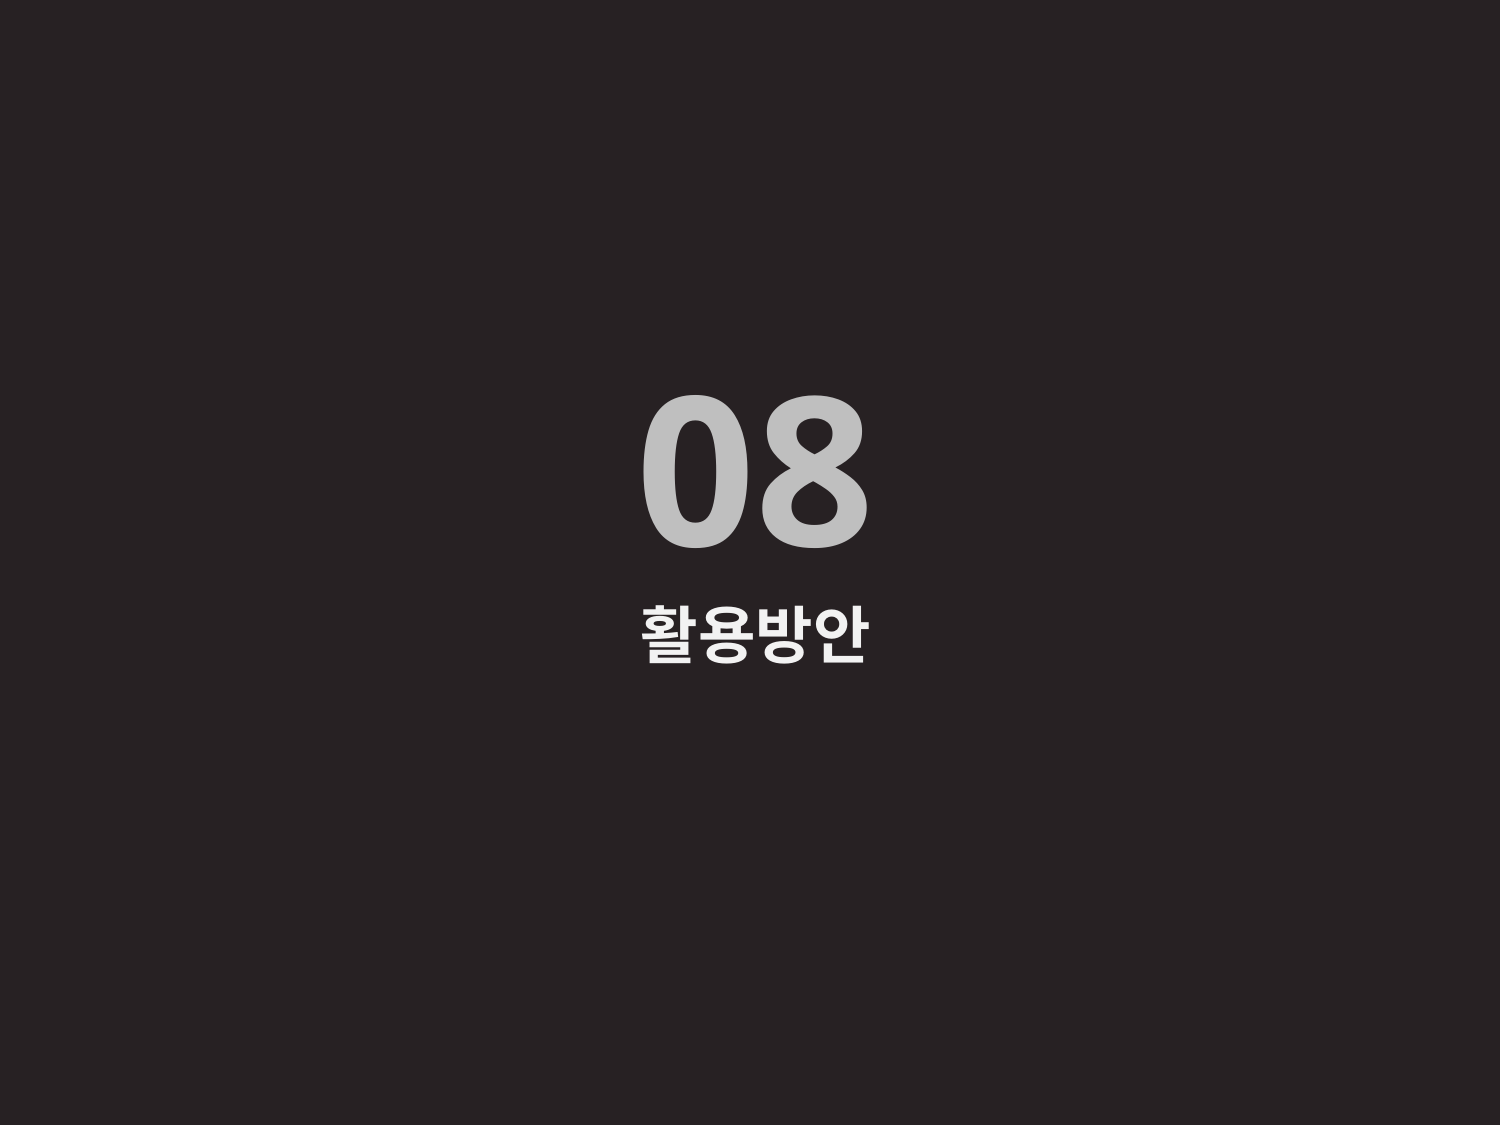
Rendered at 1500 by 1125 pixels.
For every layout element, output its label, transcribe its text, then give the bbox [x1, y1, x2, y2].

text_box 활용방안 [527, 596, 985, 679]
text_box 08 [527, 331, 985, 596]
